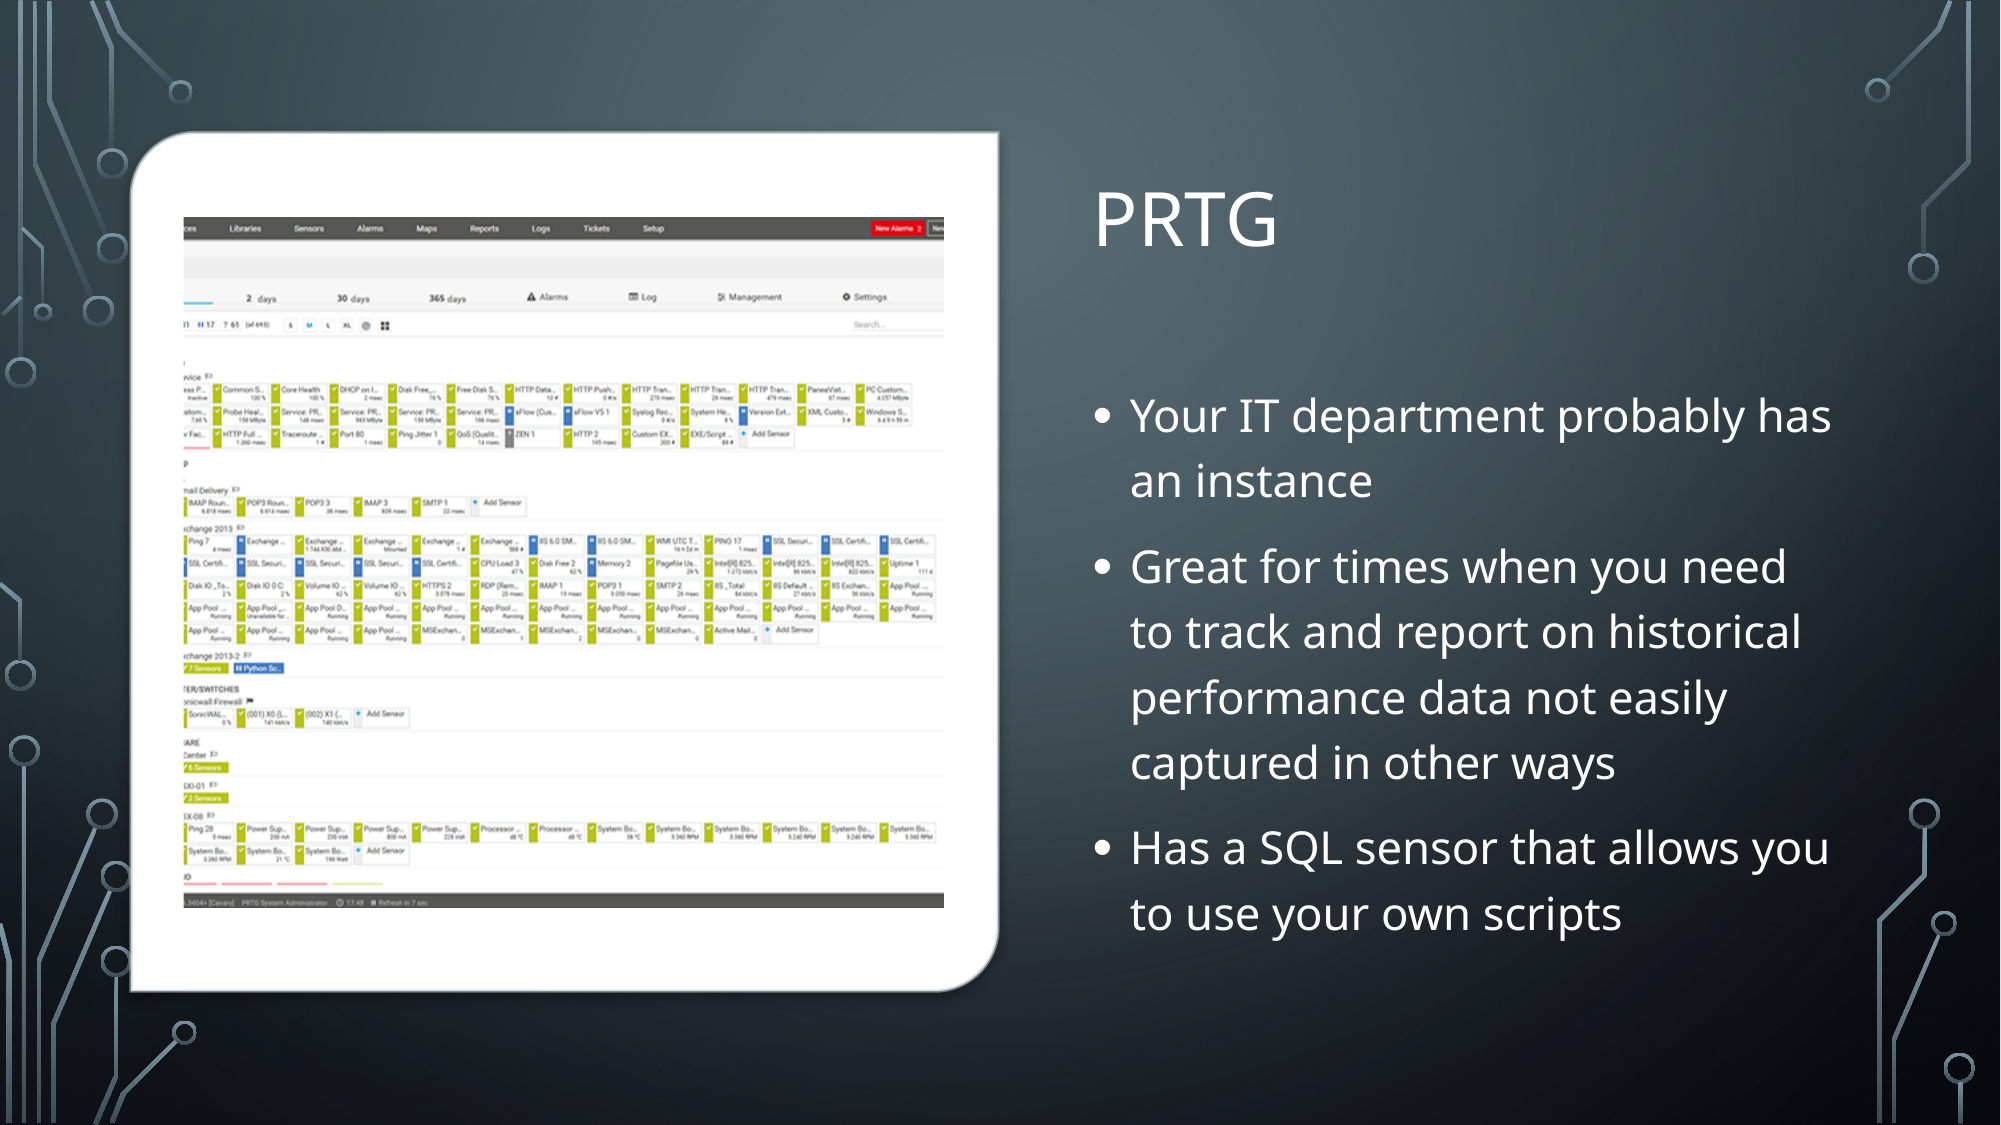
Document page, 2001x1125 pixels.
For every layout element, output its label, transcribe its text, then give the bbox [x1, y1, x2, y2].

list Your IT department probably has an instance Great for times when you need to track and report on historical performance data not easily captured in other ways Has a SQL sensor that allows you to use your own scripts [1077, 369, 1857, 950]
title PRTG [1077, 101, 1857, 344]
picture [183, 217, 945, 909]
text_box [129, 131, 1000, 993]
